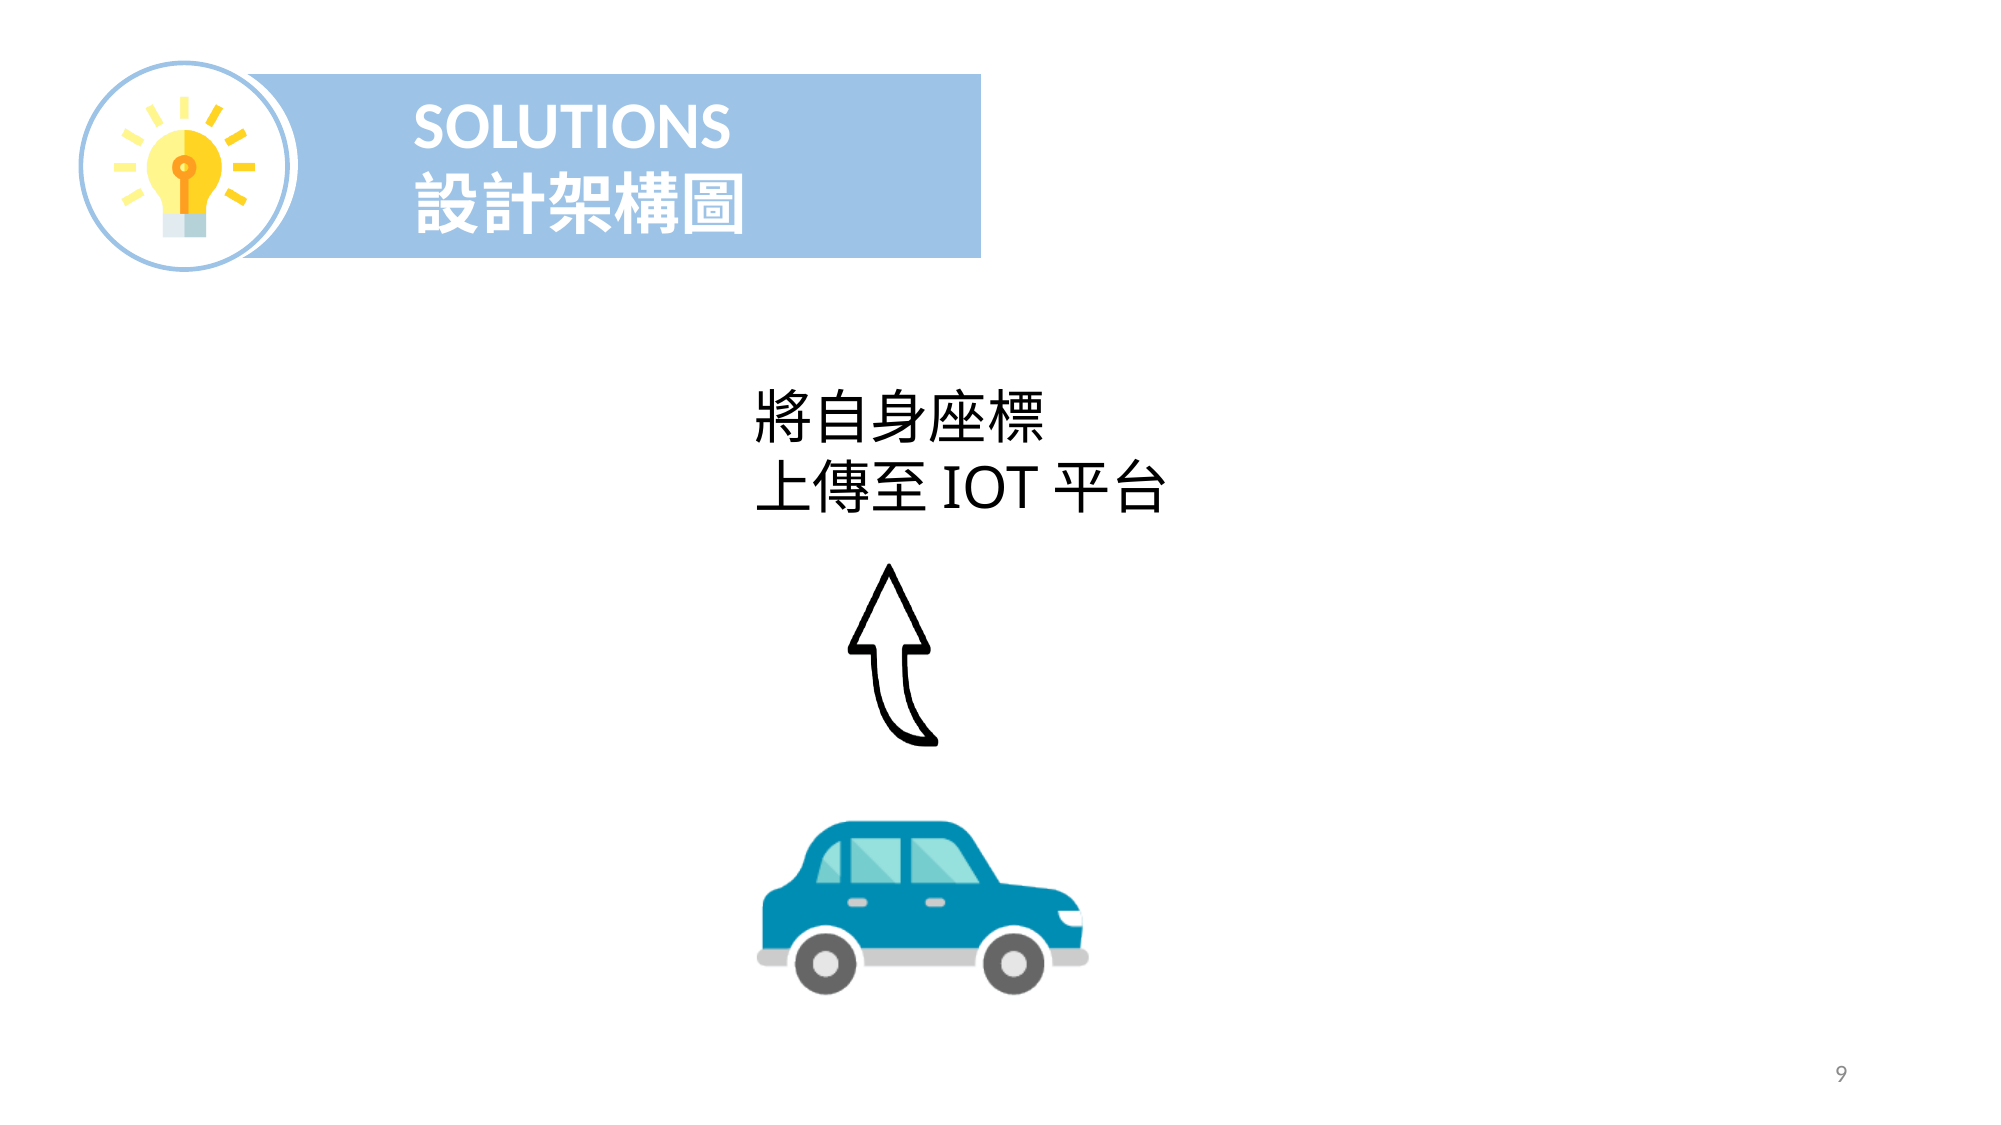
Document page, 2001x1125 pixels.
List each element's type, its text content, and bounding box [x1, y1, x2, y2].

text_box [80, 59, 981, 270]
slide_number 9 [1412, 1042, 1863, 1103]
picture [739, 797, 1105, 1028]
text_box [739, 373, 1267, 762]
